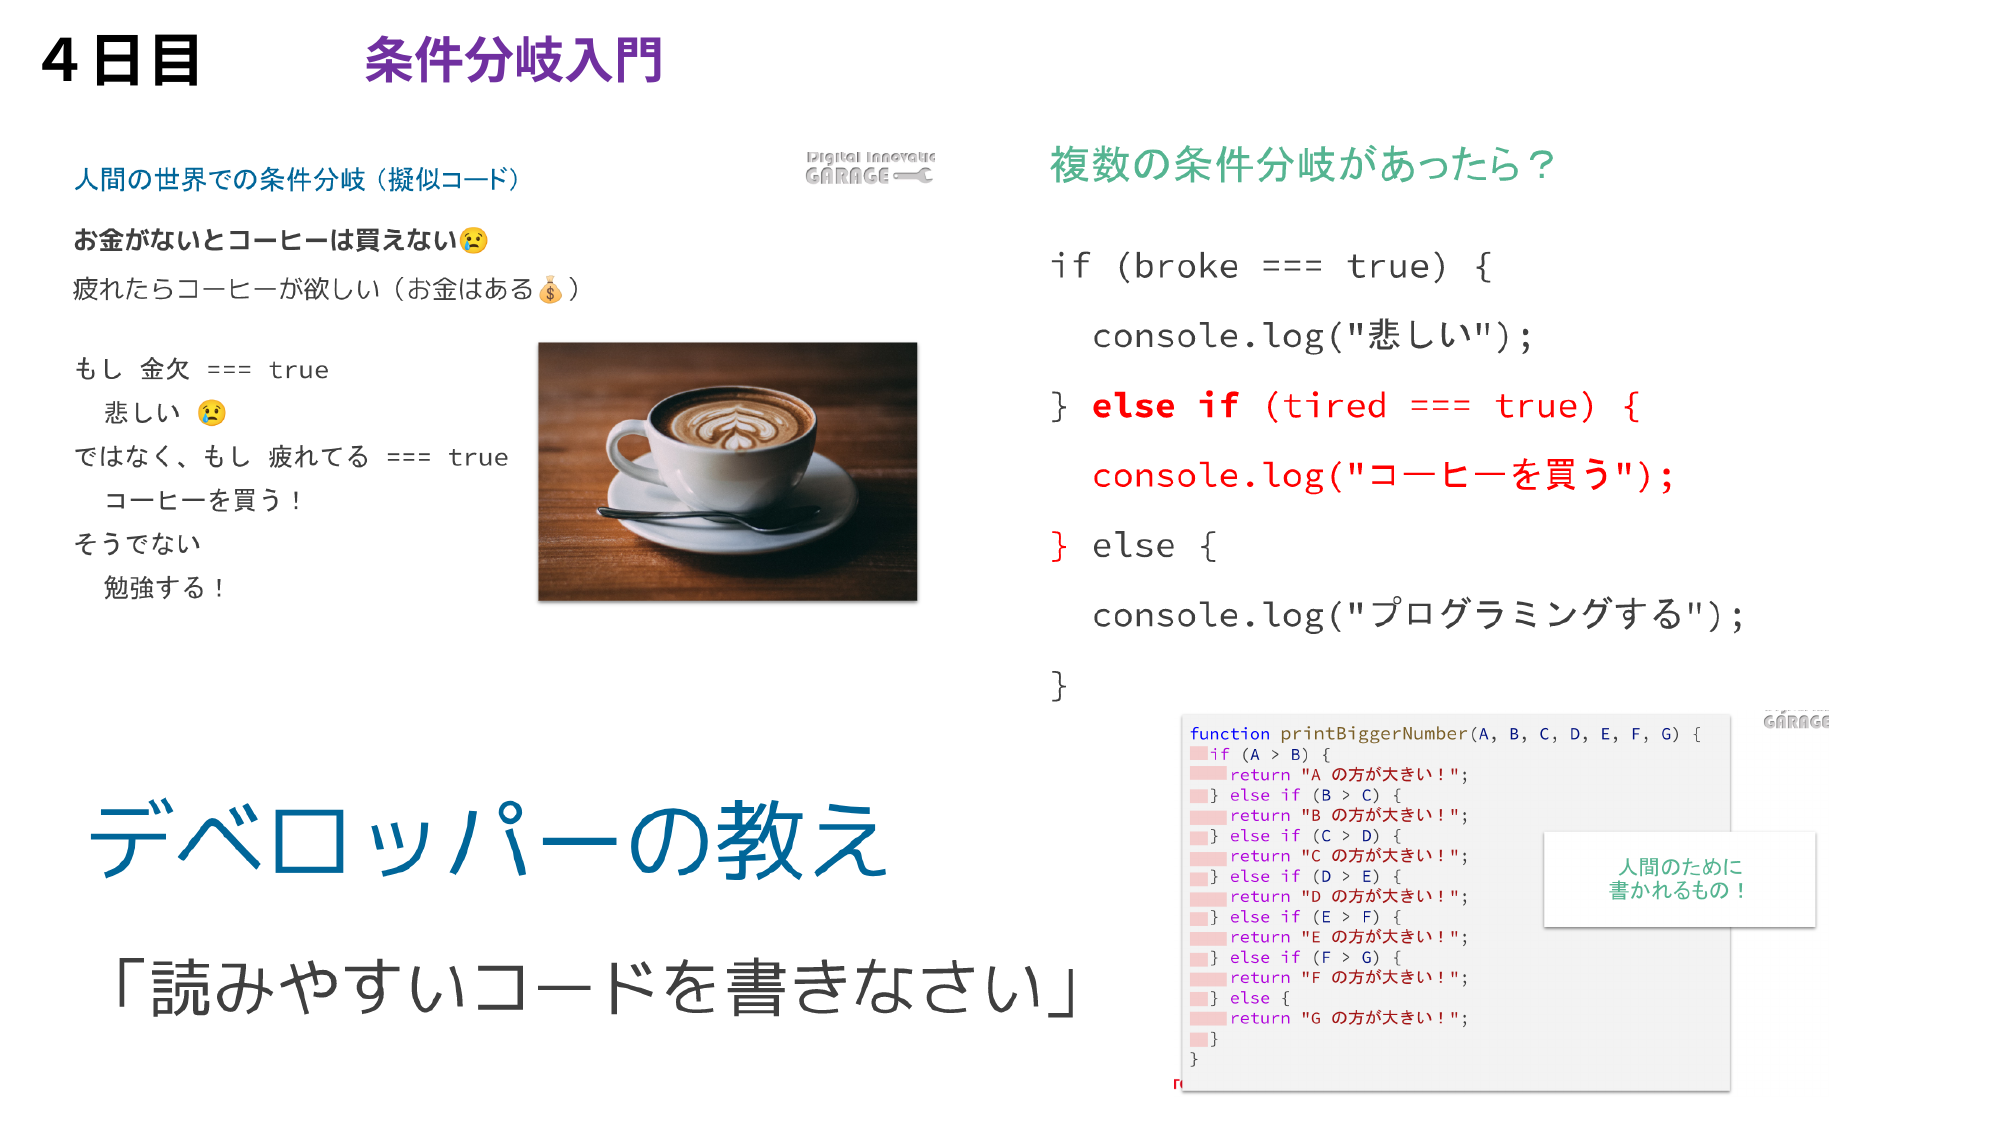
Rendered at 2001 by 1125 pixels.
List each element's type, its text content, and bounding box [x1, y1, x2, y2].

picture [1014, 131, 1921, 1097]
picture [61, 757, 1129, 1045]
picture [61, 152, 935, 618]
text_box 条件分岐入門 [349, 21, 680, 97]
text_box ４日目 [15, 16, 221, 101]
